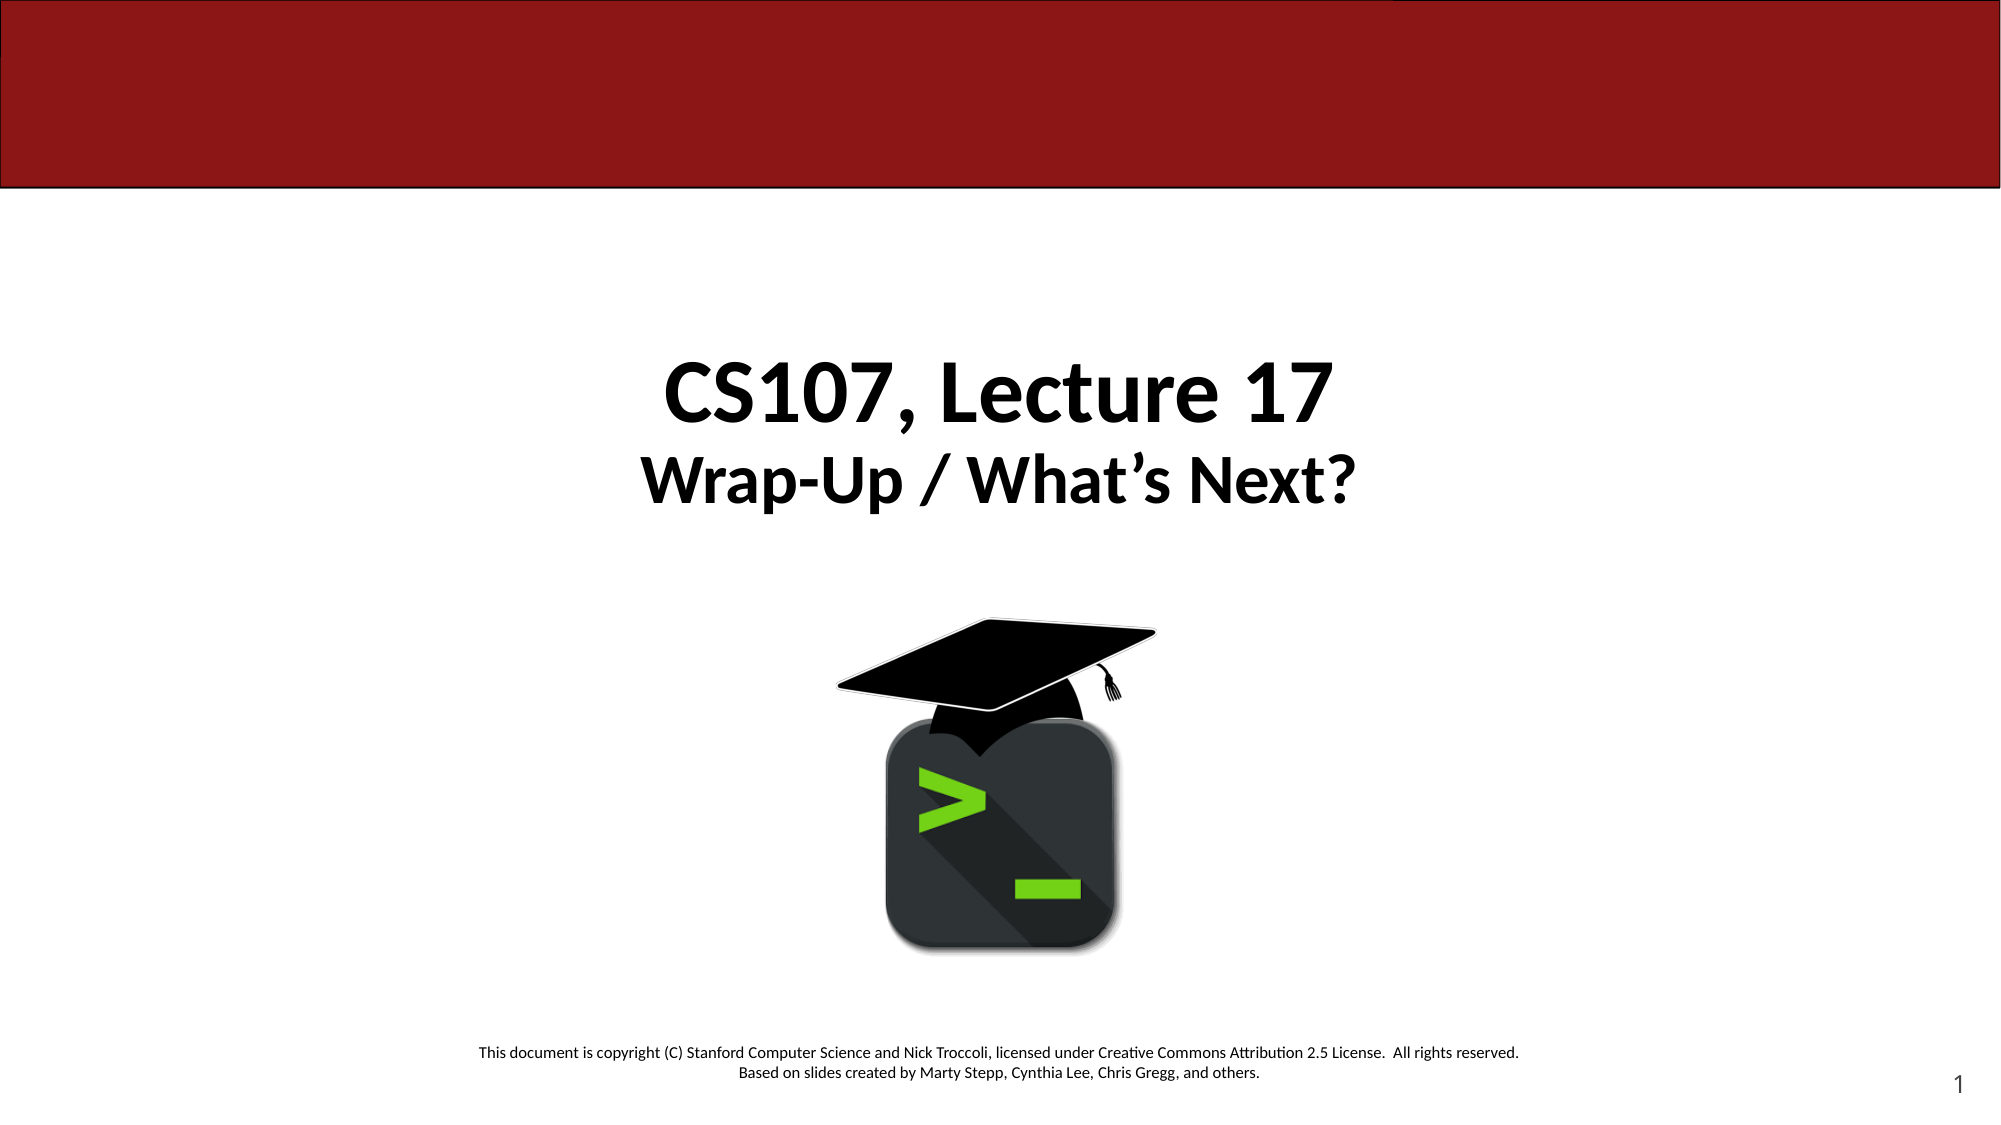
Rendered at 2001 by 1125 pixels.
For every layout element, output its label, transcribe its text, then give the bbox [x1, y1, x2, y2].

picture [830, 595, 1170, 957]
title CS107, Lecture 17 Wrap-Up / What’s Next? [150, 262, 1850, 600]
